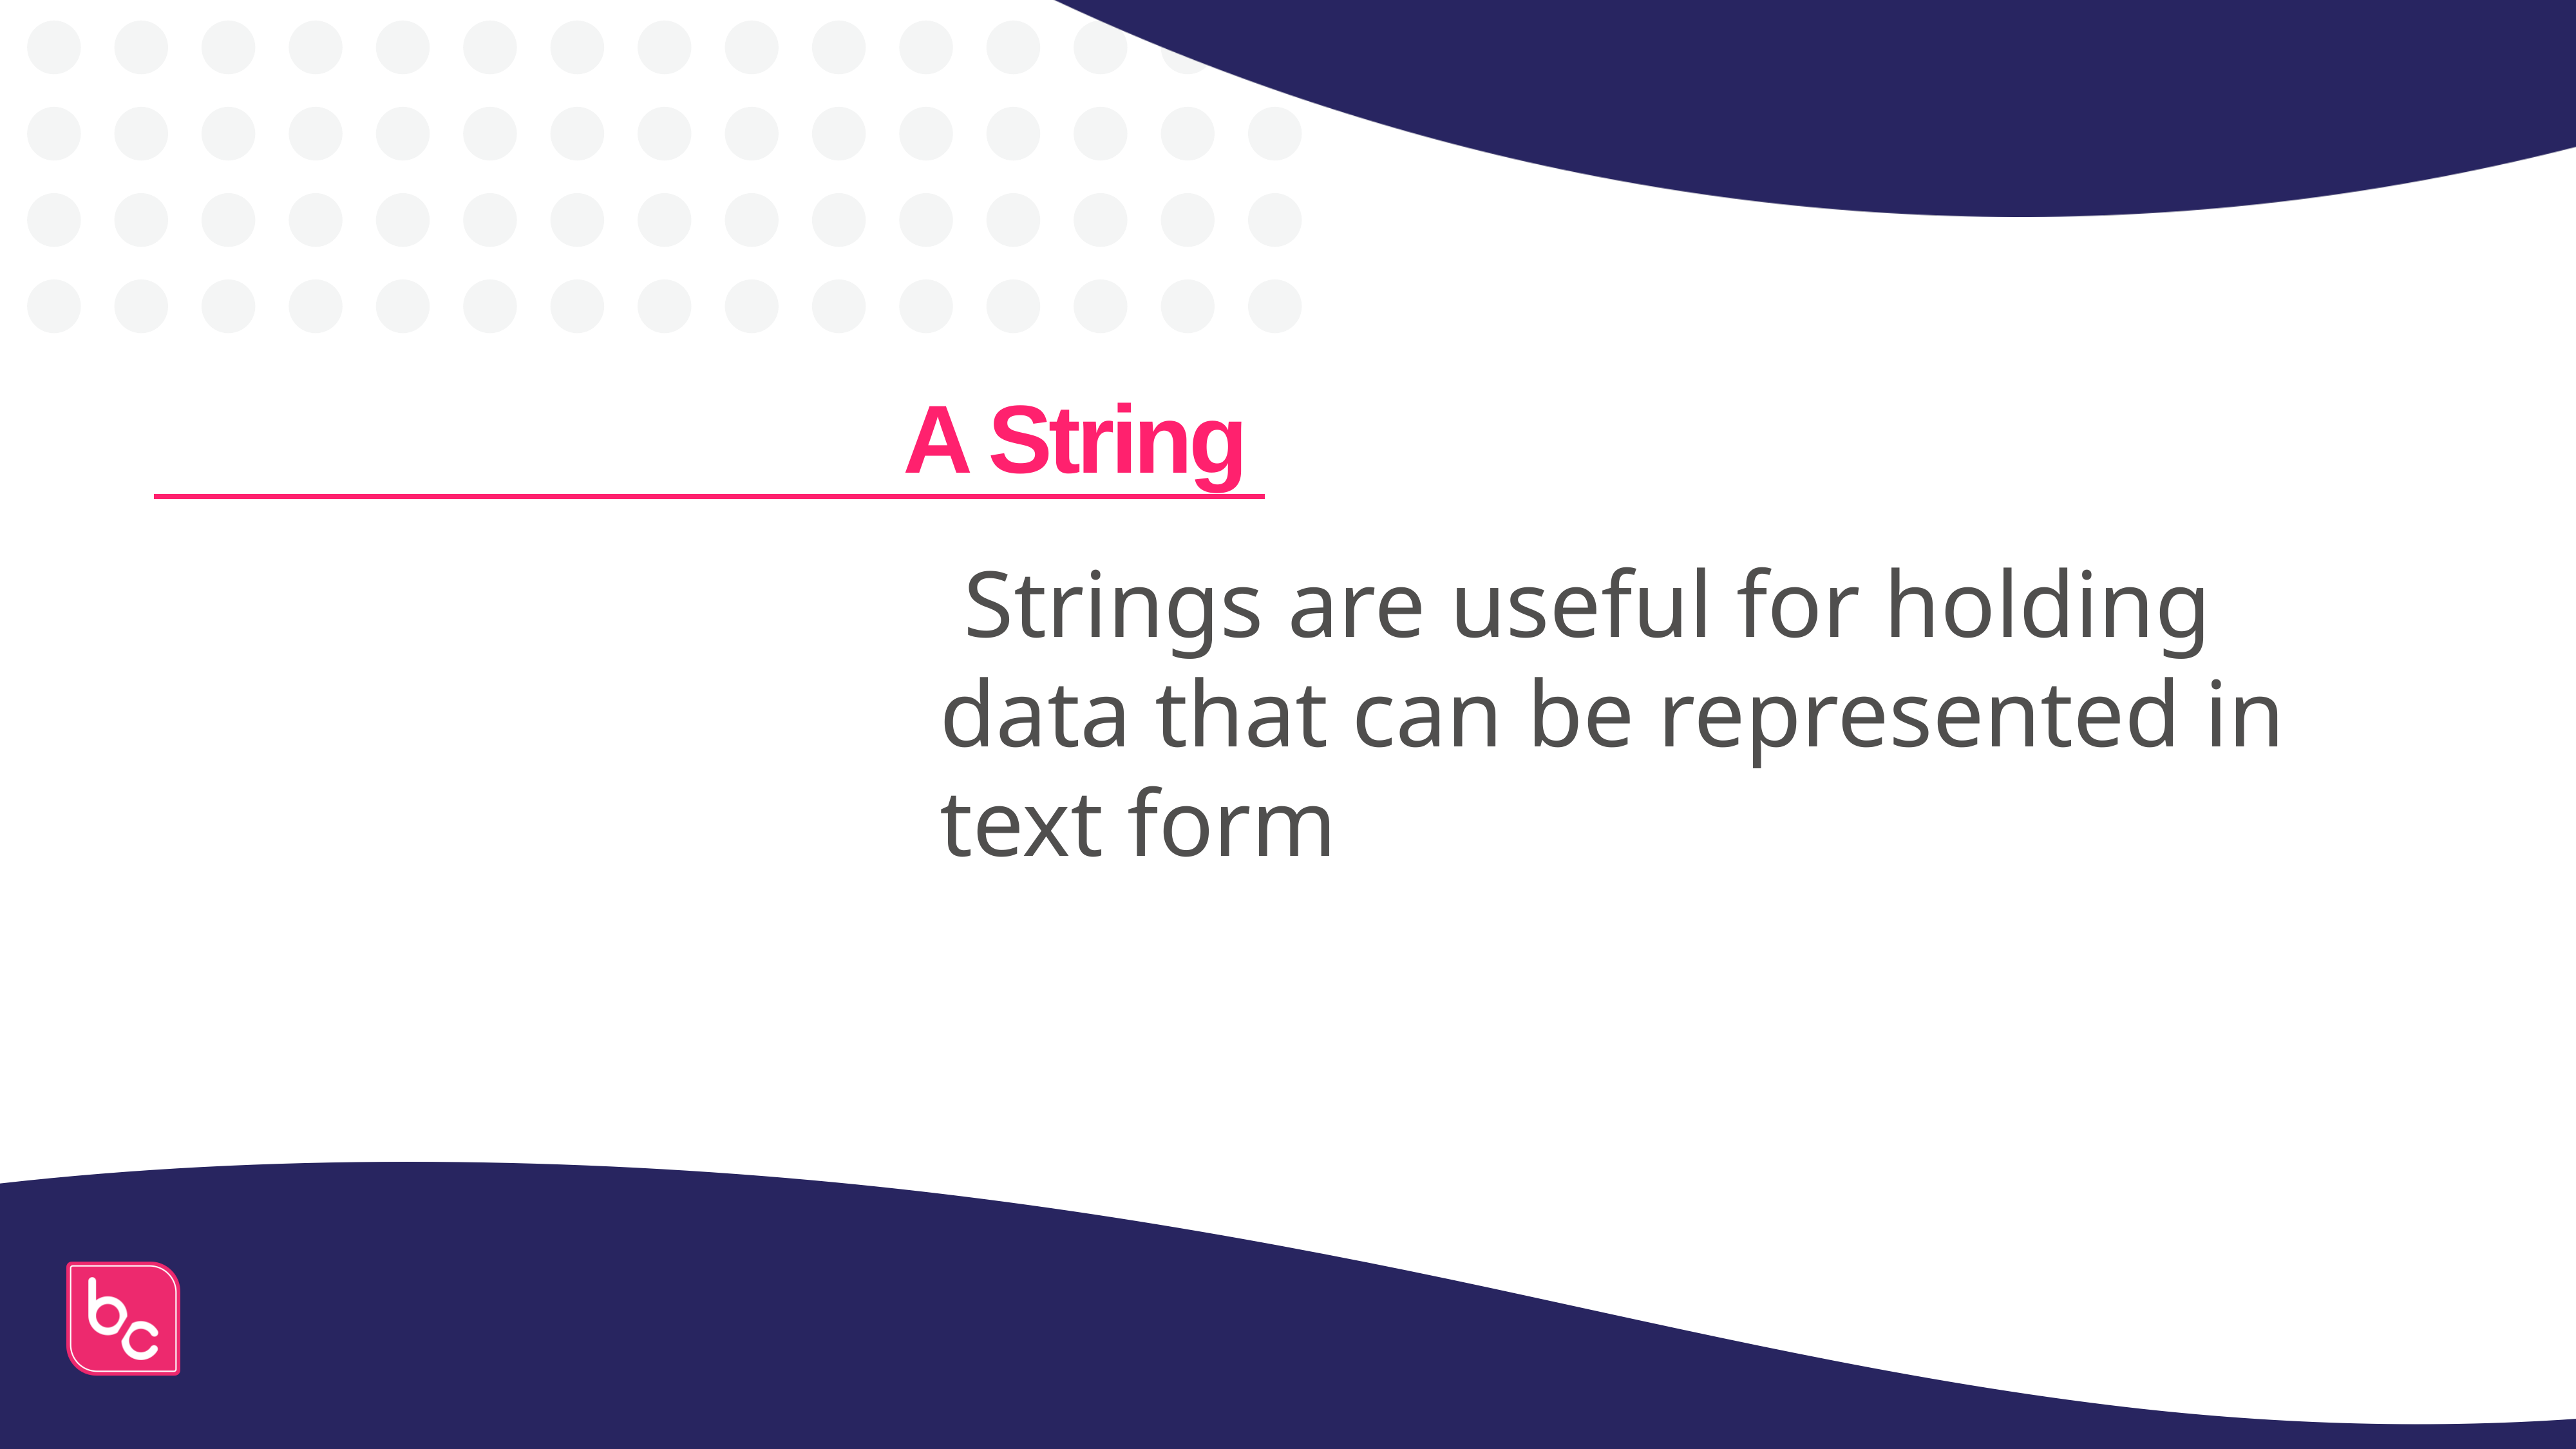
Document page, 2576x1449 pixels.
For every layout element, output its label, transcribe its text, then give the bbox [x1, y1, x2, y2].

picture [0, 1162, 2576, 1449]
picture [1053, 0, 2576, 217]
list Strings are useful for holding data that can be represented in text form [934, 540, 2421, 773]
title A String [67, 214, 1255, 498]
